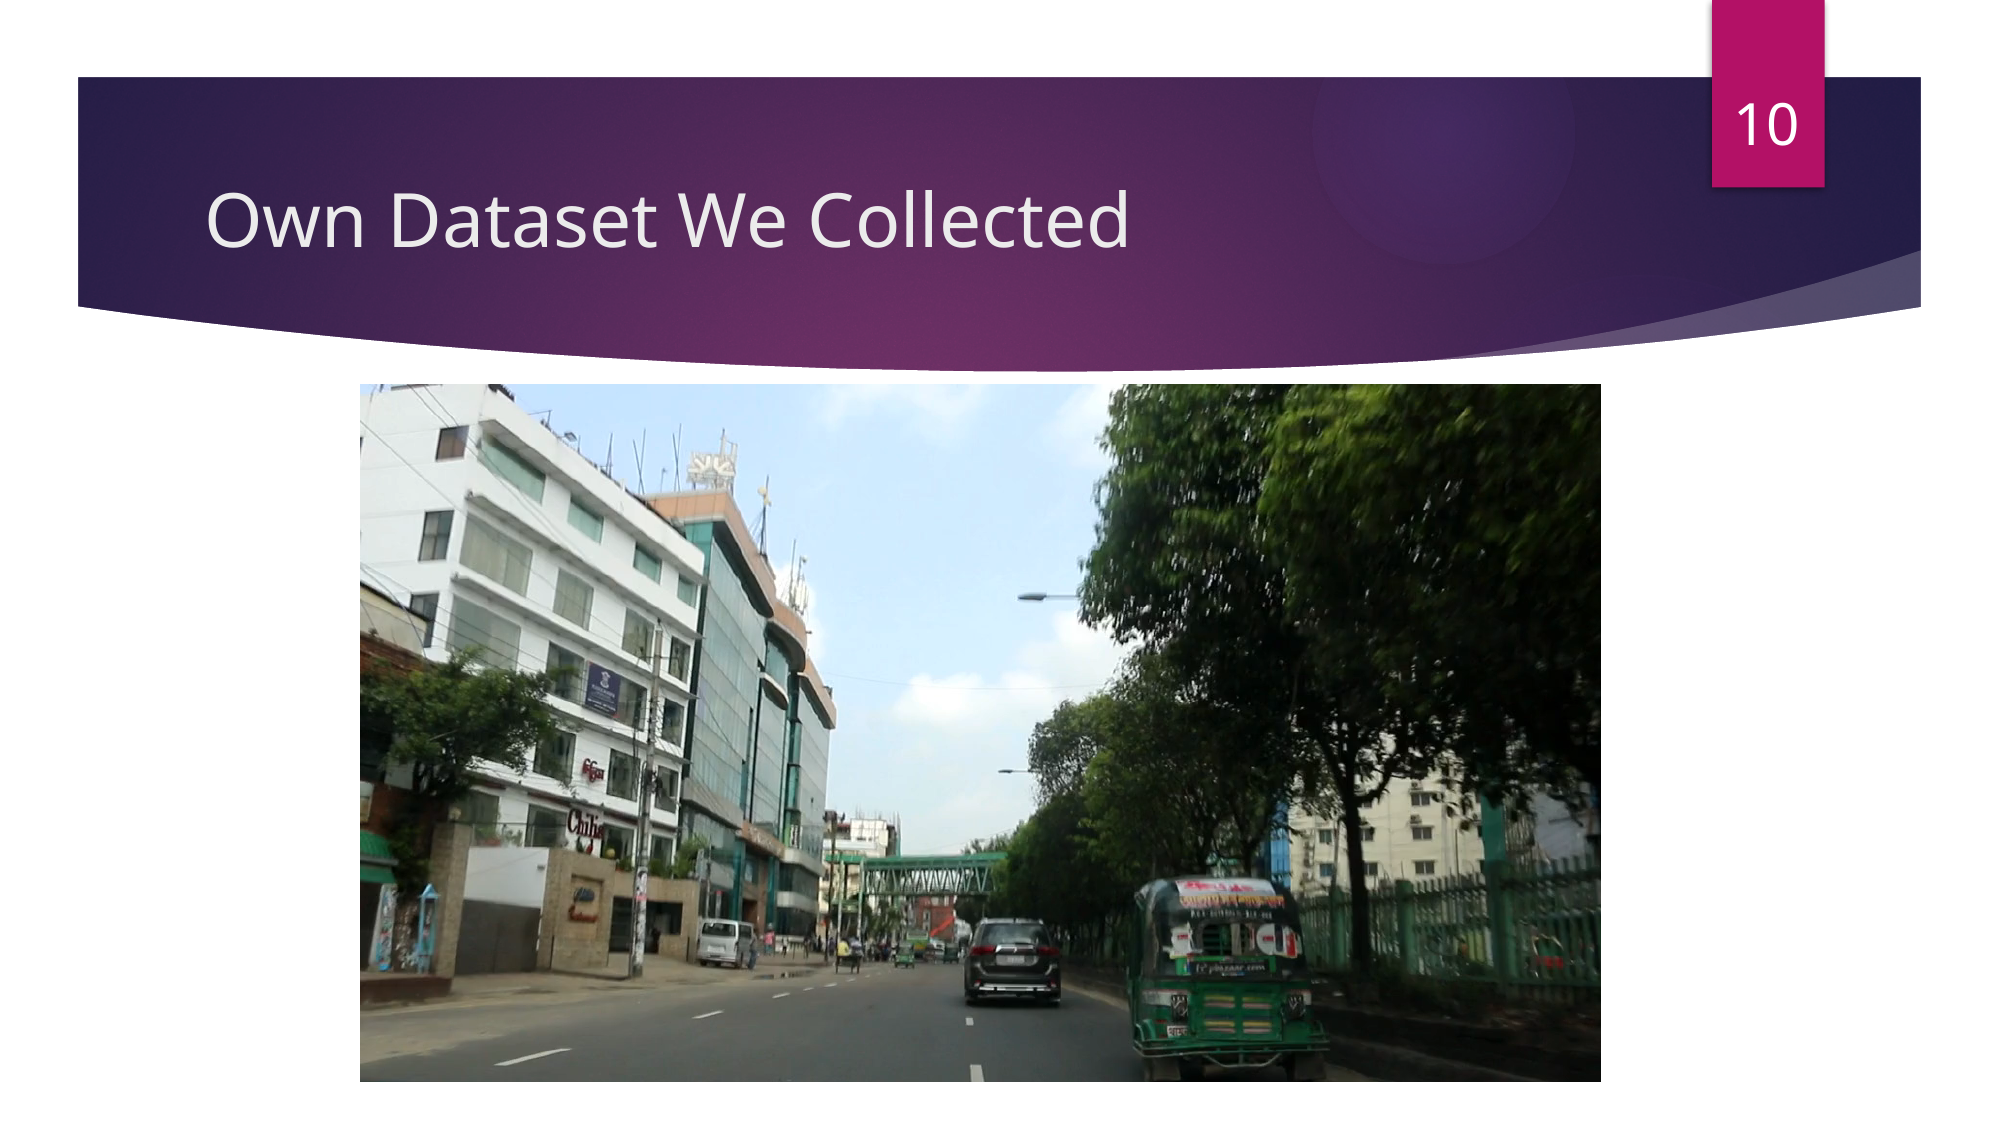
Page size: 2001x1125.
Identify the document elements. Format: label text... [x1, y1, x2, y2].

slide_number 10 [1698, 48, 1836, 175]
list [359, 383, 1602, 1083]
title Own Dataset We Collected [189, 159, 1627, 276]
